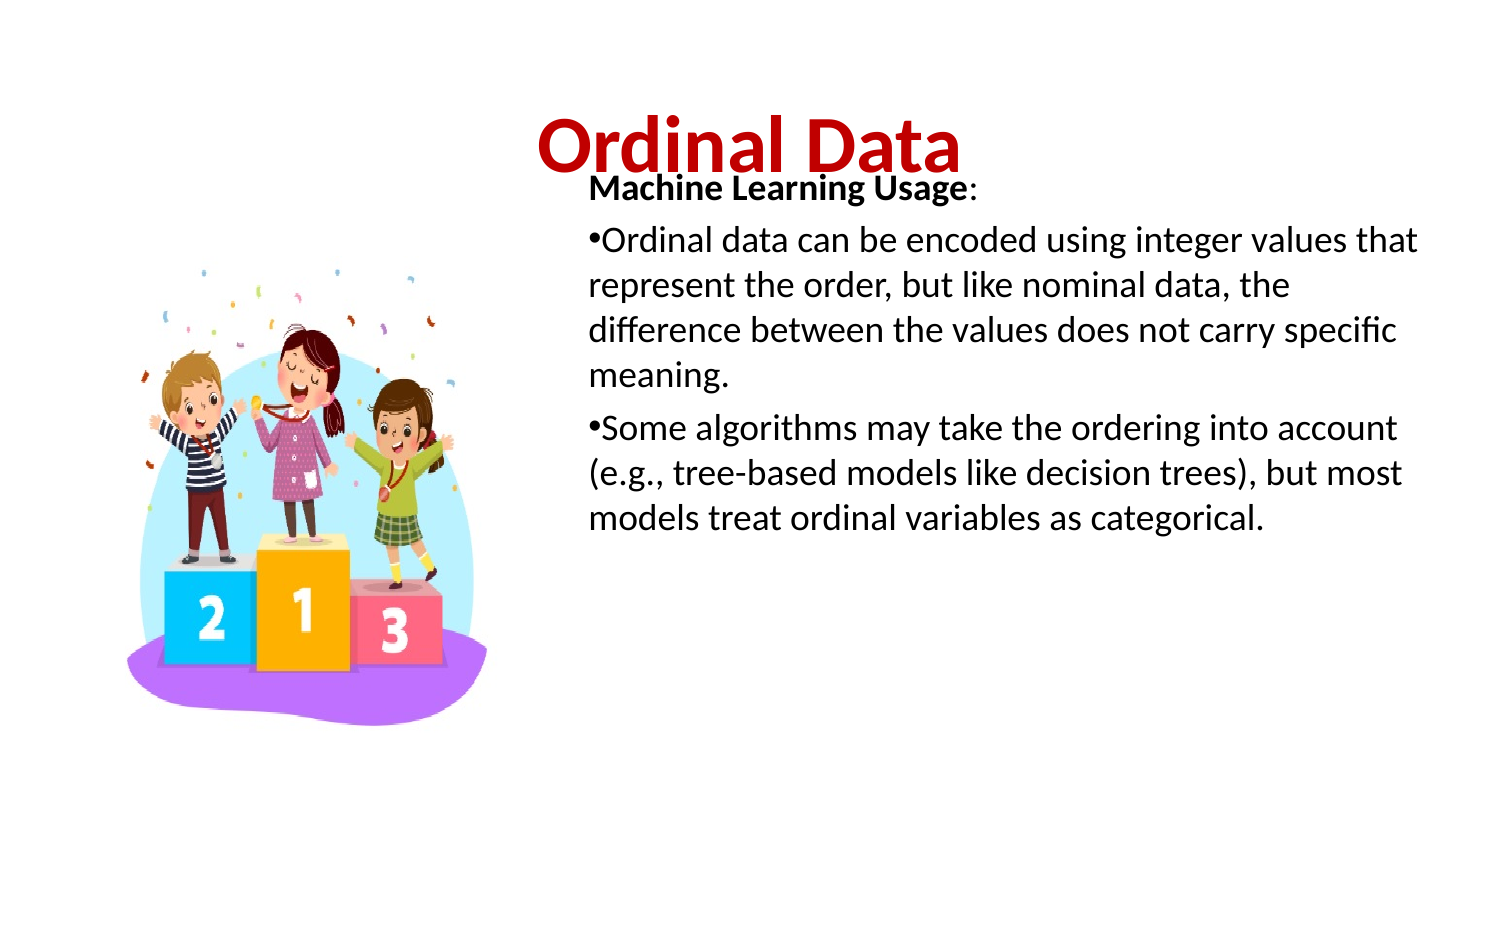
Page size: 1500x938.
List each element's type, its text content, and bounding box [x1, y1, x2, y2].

title Ordinal Data [103, 49, 1397, 232]
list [62, 256, 538, 740]
list Machine Learning Usage: Ordinal data can be encoded using integer values that represent the order, but like nominal data, the difference between the values does not carry specific meaning. Some algorithms may take the ordering into account (e.g., tree-based models like decision trees), but most models treat ordinal variables as categorical. [575, 156, 1450, 919]
